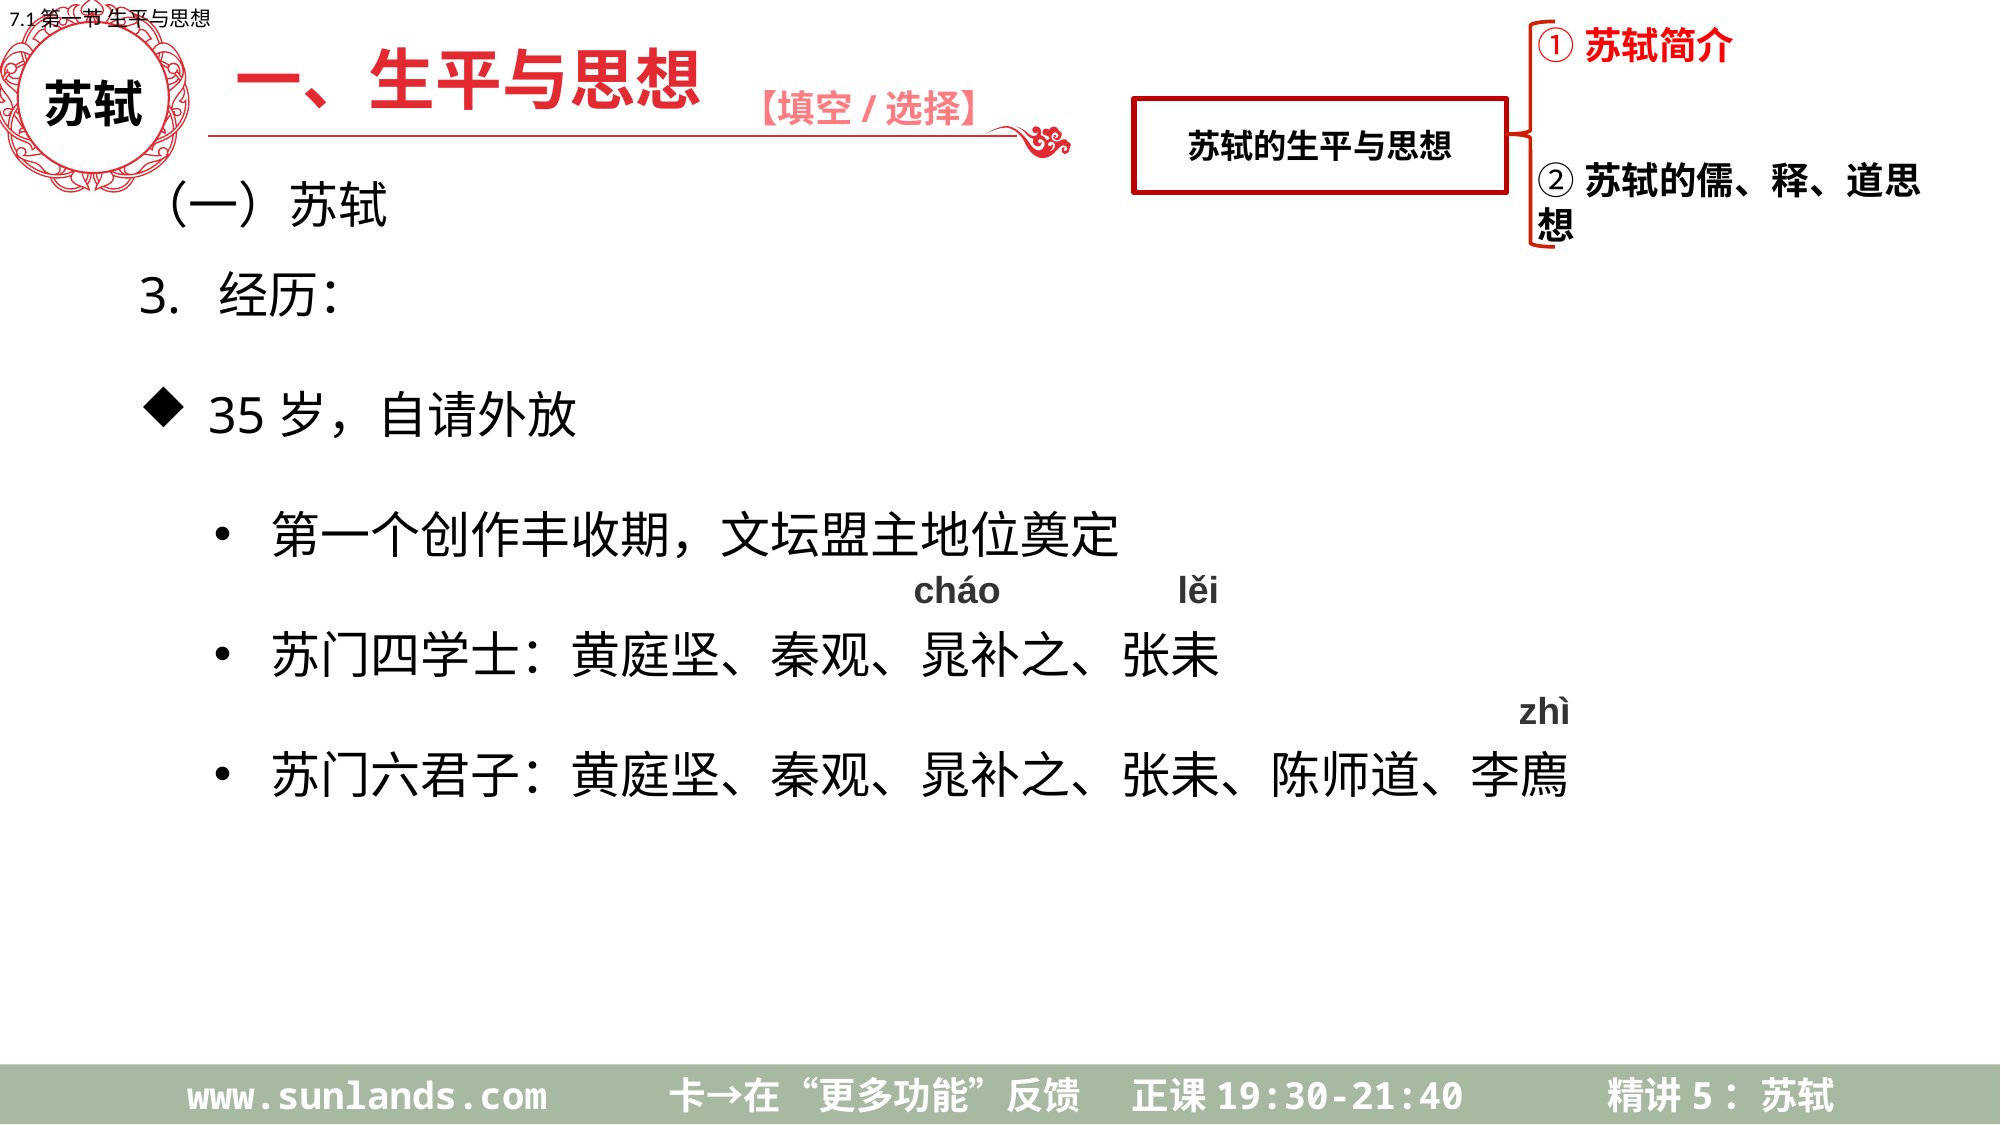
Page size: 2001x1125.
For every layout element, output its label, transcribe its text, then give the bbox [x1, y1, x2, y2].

text_box [1042, 126, 1062, 135]
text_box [1133, 21, 1556, 248]
text_box 苏轼 [13, 65, 173, 140]
text_box [0, 81, 124, 193]
text_box [1032, 126, 1041, 135]
text_box [28, 140, 124, 176]
text_box cháo [898, 558, 1017, 619]
text_box 一、生平与思想 [220, 30, 718, 126]
text_box [22, 38, 164, 65]
text_box [0, 38, 32, 91]
text_box 【填空/选择】 [725, 55, 1014, 135]
text_box （一）苏轼 3. 经历： 35岁，自请外放 第一个创作丰收期，文坛盟主地位奠定 苏门四学士：黄庭坚、秦观、晁补之、张耒 苏门六君子：黄庭坚、秦观、晁补之、张耒、陈师道、李廌 [124, 135, 1939, 811]
text_box 7.1第一节 生平与思想 [0, 0, 227, 38]
text_box ①苏轼简介 ②苏轼的儒、释、道思想 [1523, 14, 1973, 300]
text_box lěi [1162, 558, 1235, 619]
text_box [154, 38, 190, 135]
text_box zhì [1503, 679, 1586, 740]
text_box [1014, 128, 1023, 135]
